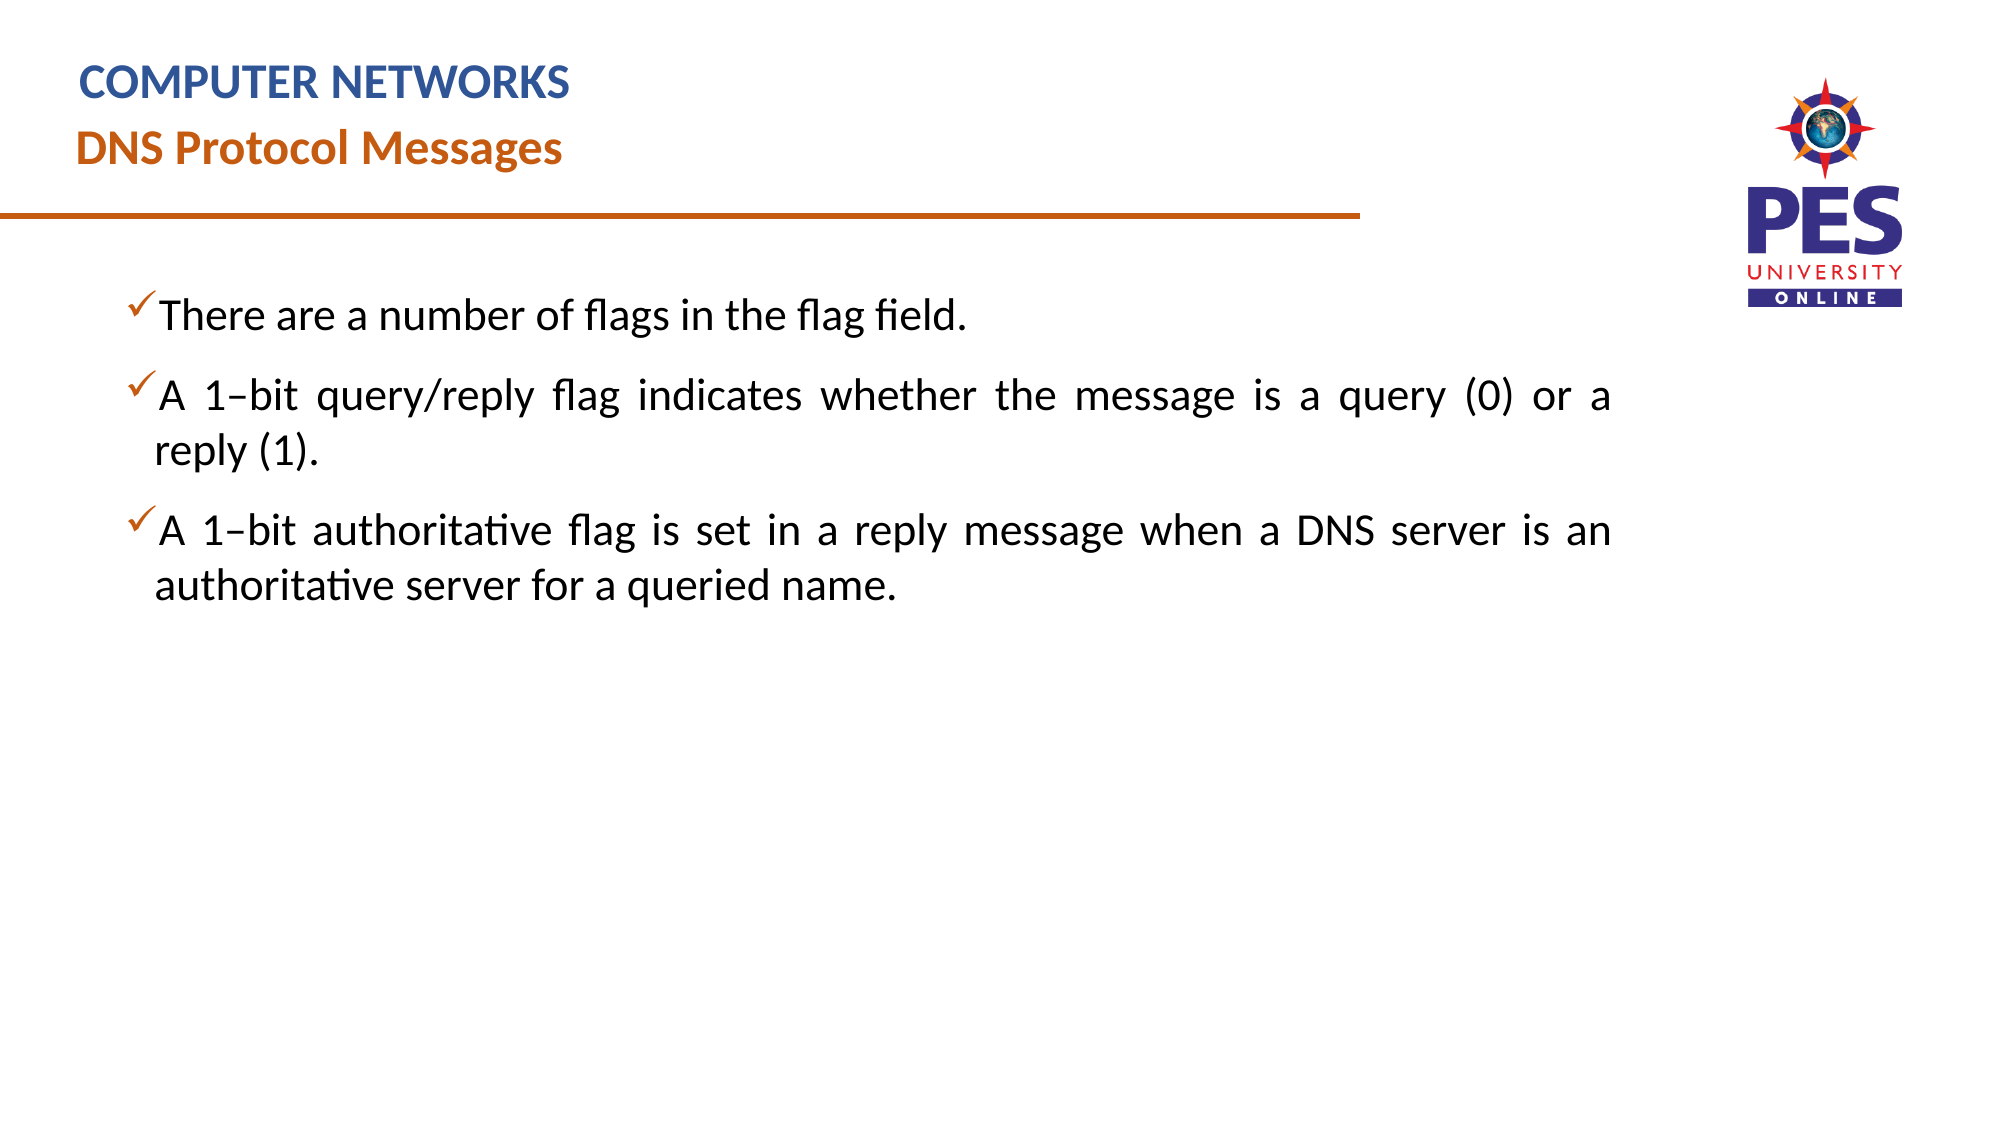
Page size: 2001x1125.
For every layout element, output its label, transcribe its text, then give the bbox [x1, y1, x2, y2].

text_box There are a number of flags in the flag field. A 1–bit query/reply flag indicates whether the message is a query (0) or a reply (1). A 1–bit authoritative flag is set in a reply message when a DNS server is an authoritative server for a queried name. [51, 277, 1629, 1048]
text_box DNS Protocol Messages [60, 106, 1374, 182]
picture [1748, 76, 1902, 307]
text_box COMPUTER NETWORKS [64, 41, 1295, 106]
